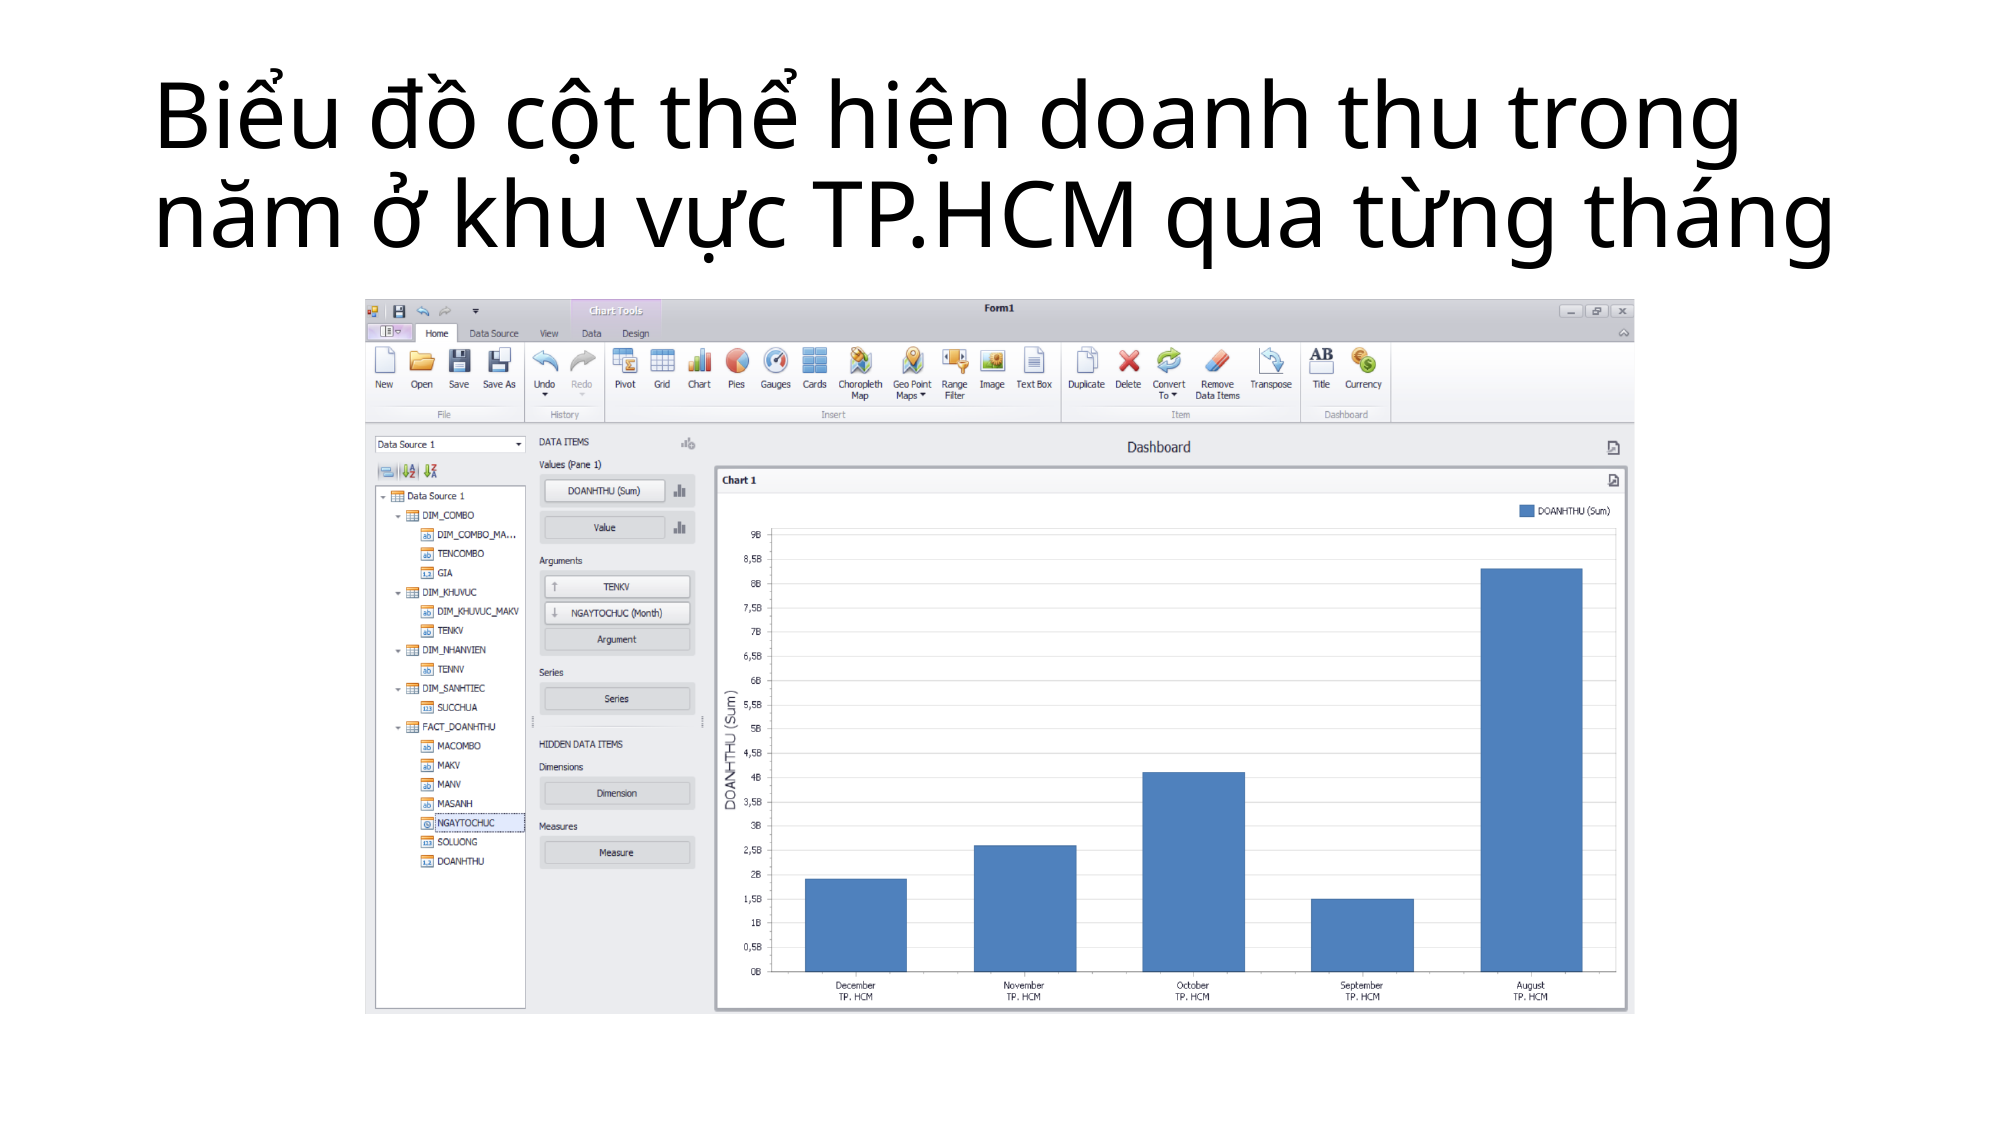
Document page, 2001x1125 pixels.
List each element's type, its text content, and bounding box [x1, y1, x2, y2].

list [365, 299, 1635, 1014]
title Biểu đồ cột thể hiện doanh thu trong năm ở khu vực TP.HCM qua từng tháng [137, 59, 1863, 278]
